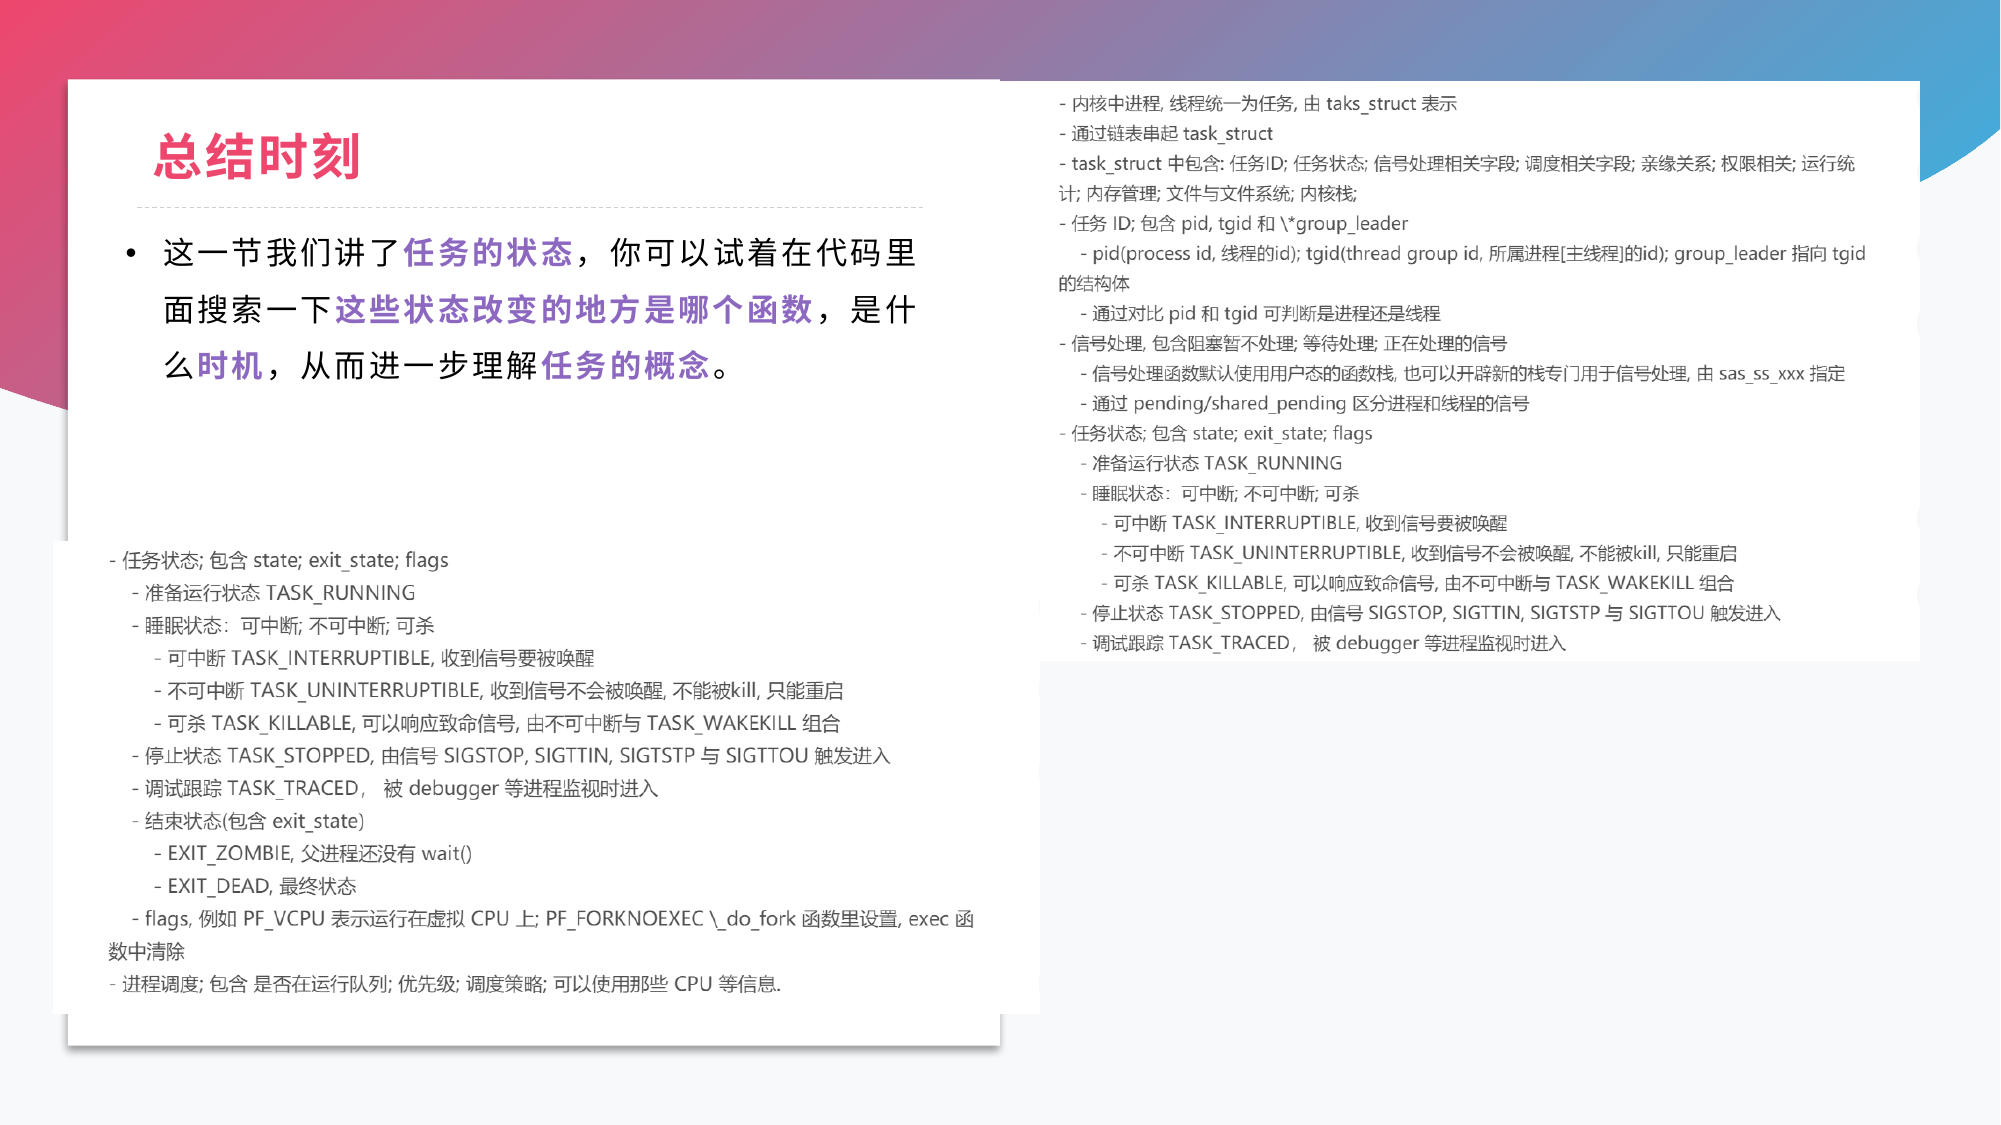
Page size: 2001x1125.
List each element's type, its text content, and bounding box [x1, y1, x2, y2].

list 这一节我们讲了任务的状态，你可以试着在代码里面搜索一下这些状态改变的地方是哪个函数，是什么时机，从而进一步理解任务的概念。 [110, 207, 951, 541]
picture [53, 81, 1920, 1014]
title 总结时刻 [137, 111, 924, 208]
